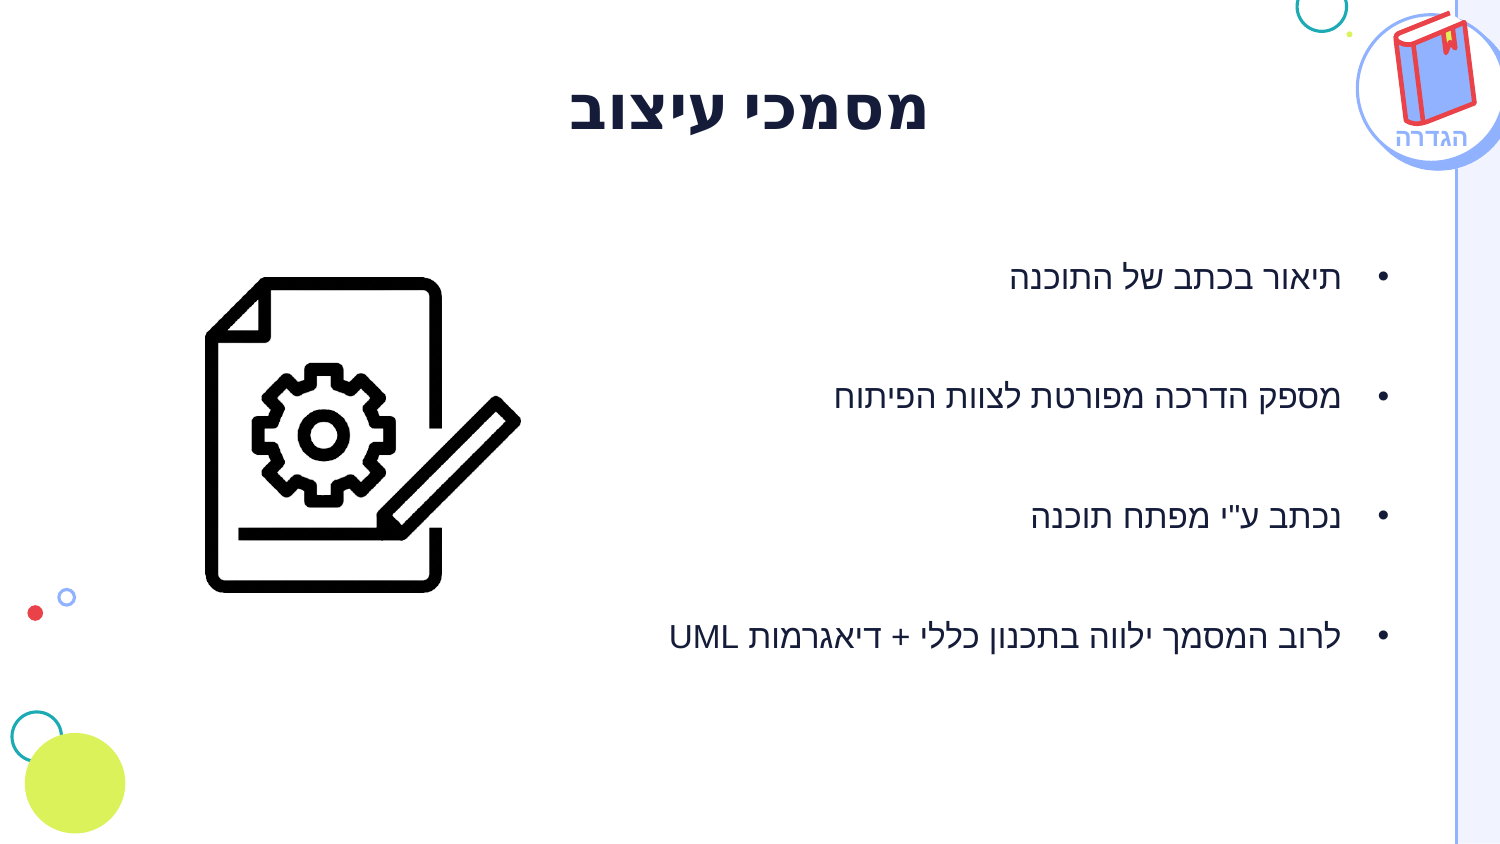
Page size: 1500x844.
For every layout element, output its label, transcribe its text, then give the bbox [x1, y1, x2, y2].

title מסמכי עיצוב [88, 66, 1412, 176]
text_box הגדרה [1372, 108, 1491, 152]
picture [205, 277, 521, 593]
list תיאור בכתב של התוכנה מספק הדרכה מפורטת לצוות הפיתוח נכתב ע"י מפתח תוכנה לרוב המסמך ילווה בתכנון כללי + דיאגרמות UML [276, 255, 1412, 768]
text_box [1399, 15, 1471, 122]
